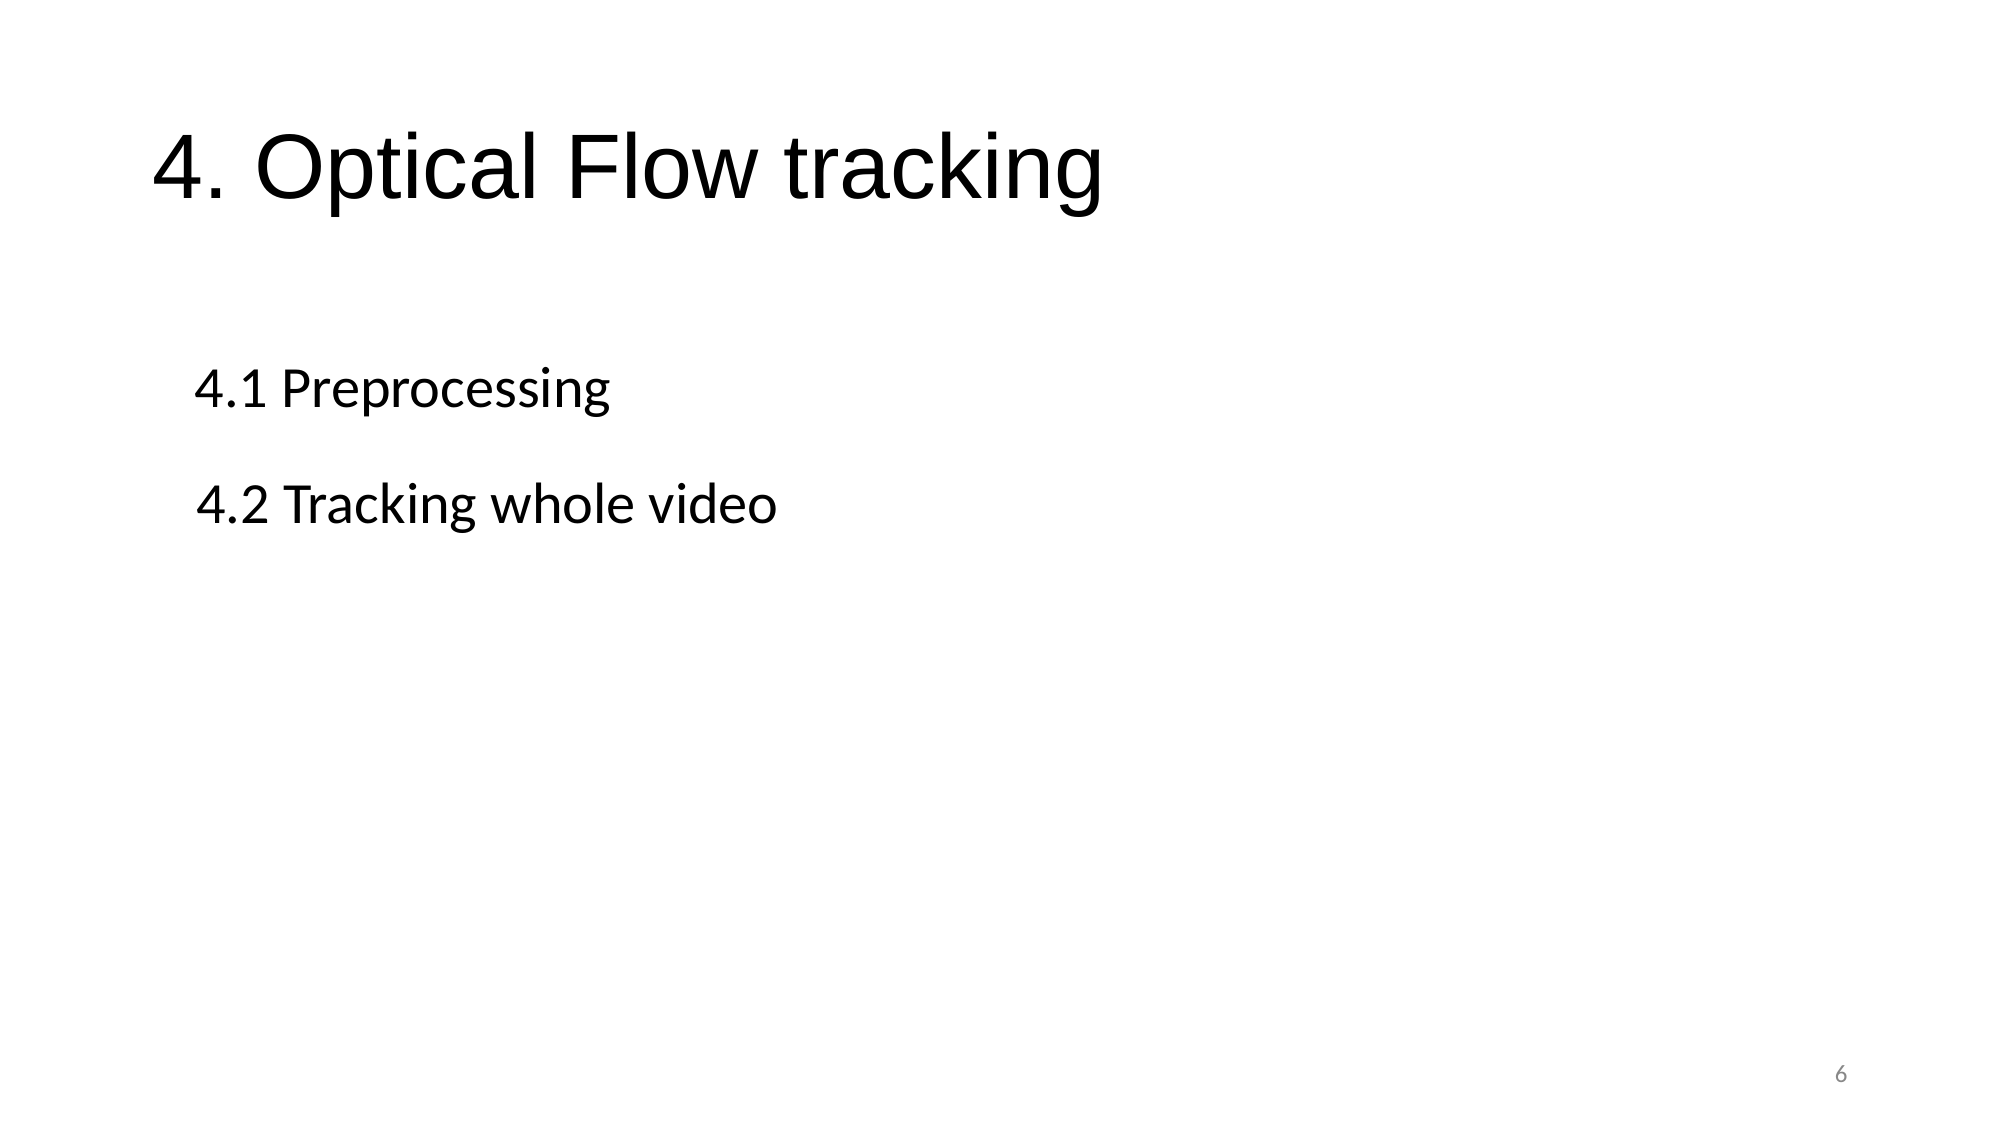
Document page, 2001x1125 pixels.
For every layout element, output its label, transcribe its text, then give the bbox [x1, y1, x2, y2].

slide_number 6 [1412, 1042, 1863, 1103]
title 4. Optical Flow tracking [137, 59, 1863, 278]
list 4.1 Preprocessing 4.2 Tracking whole video [137, 299, 1863, 1014]
